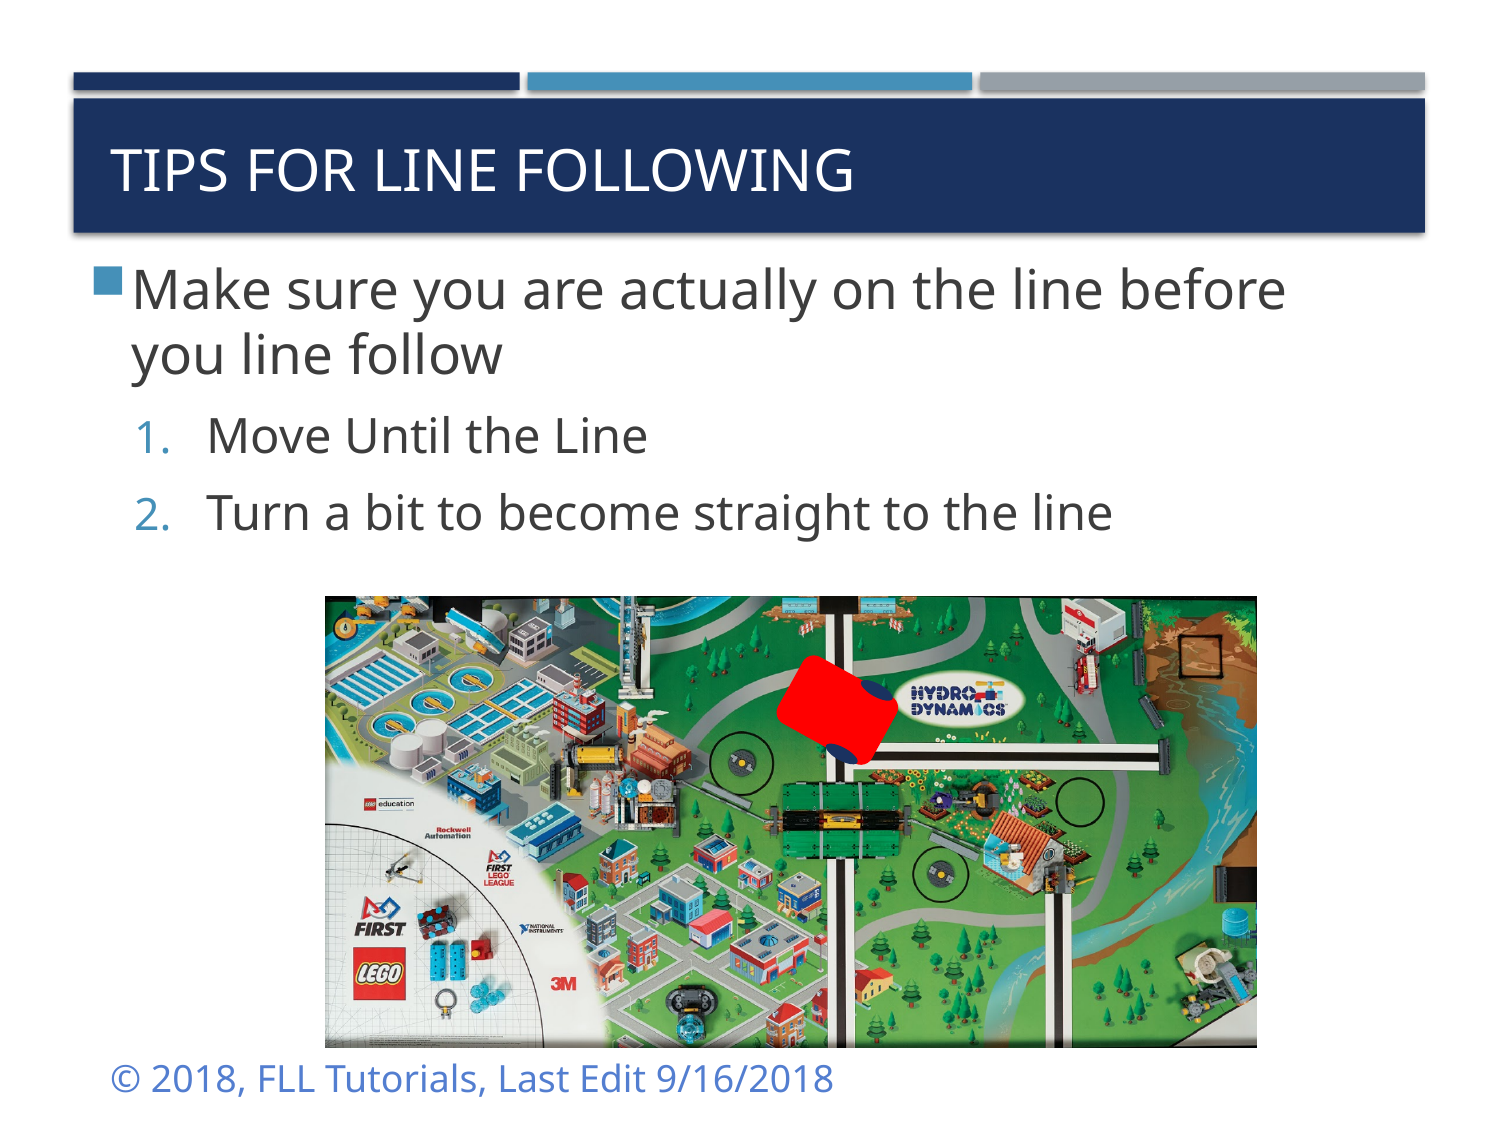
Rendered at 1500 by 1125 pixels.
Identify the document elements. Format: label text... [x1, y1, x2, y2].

picture [325, 596, 1257, 1049]
title TIPS FOR LINE FOLLOWING [95, 112, 1406, 211]
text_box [793, 655, 881, 765]
list Make sure you are actually on the line before you line follow Move Until the Line Turn a bit to become straight to the line [73, 246, 1406, 549]
footer © 2018, FLL Tutorials, Last Edit 9/16/2018 [95, 1047, 895, 1108]
